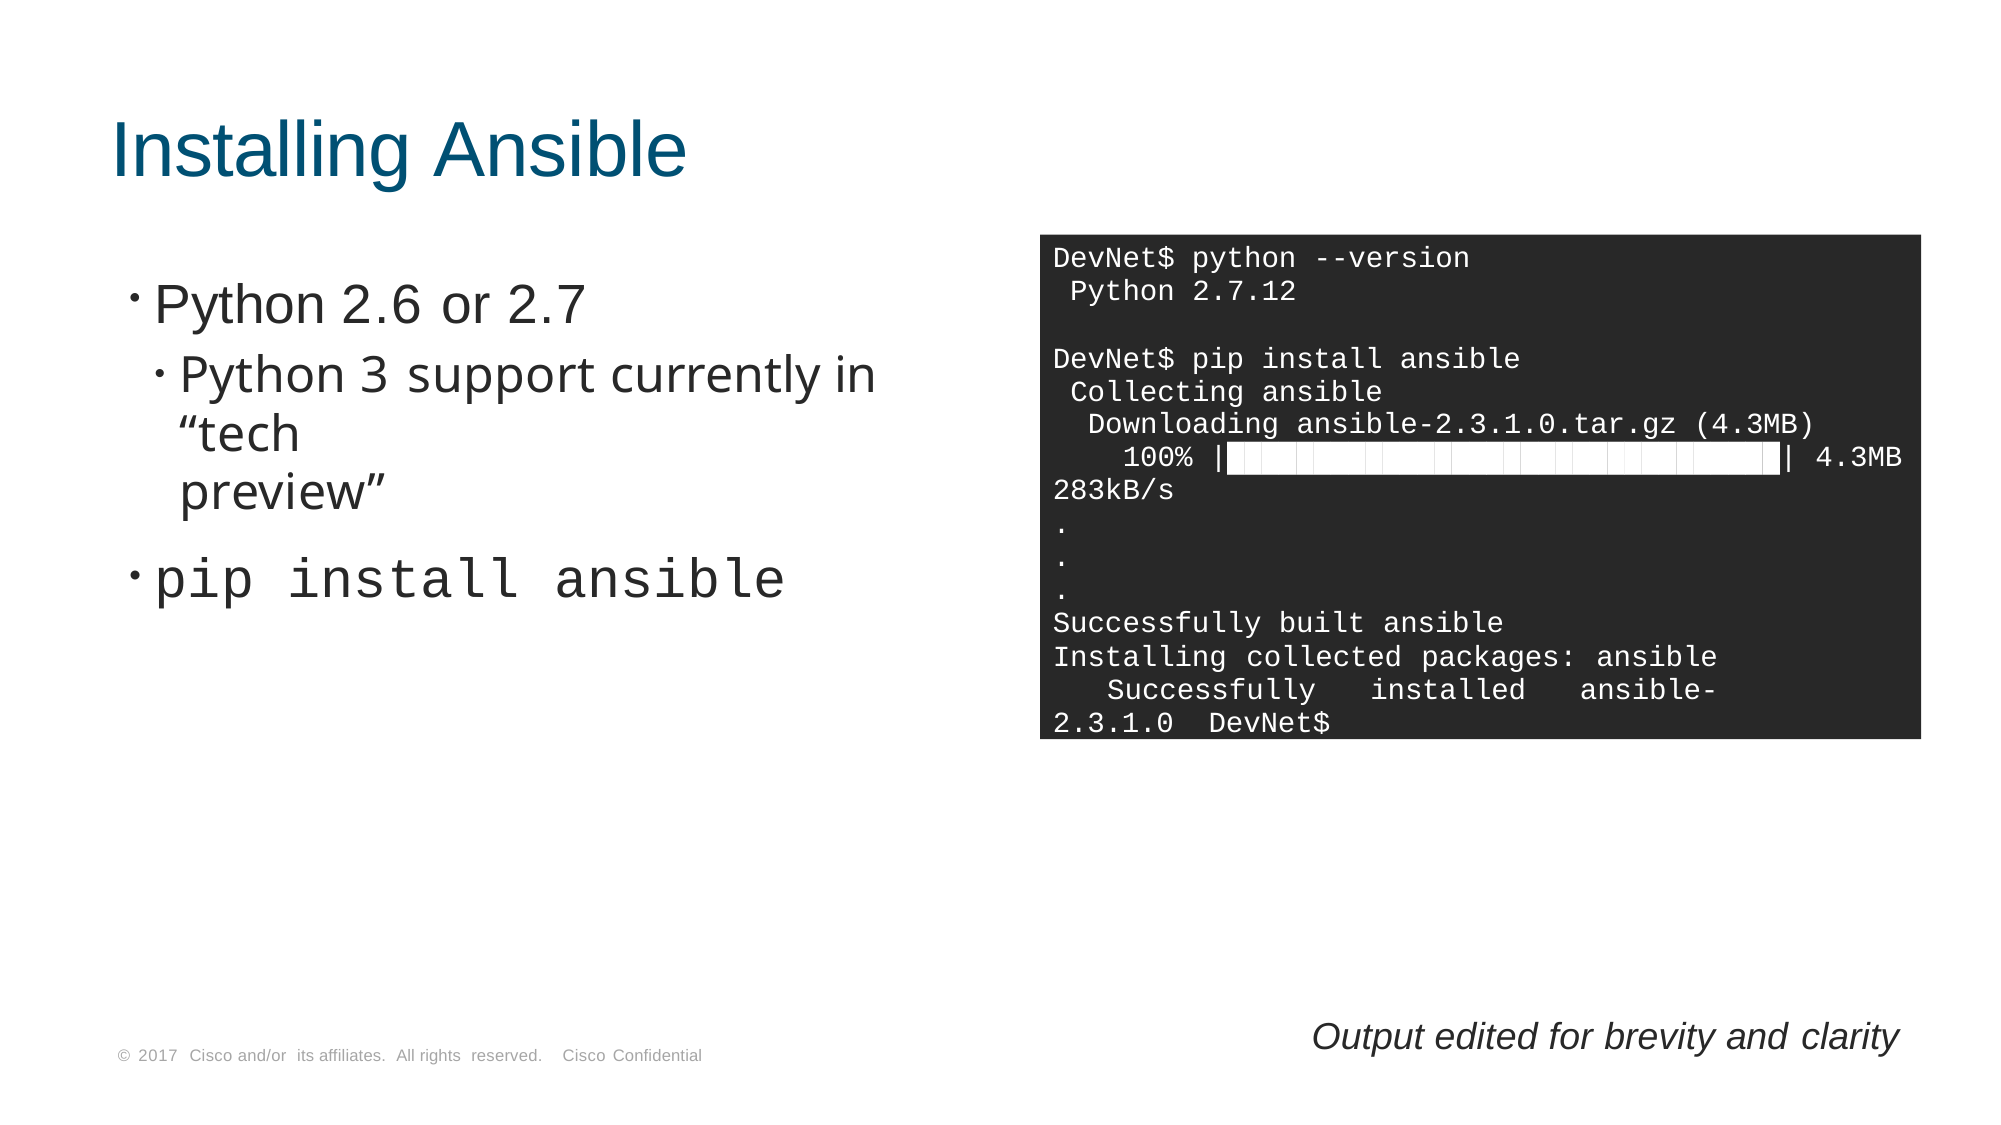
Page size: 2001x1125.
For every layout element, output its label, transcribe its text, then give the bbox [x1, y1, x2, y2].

text_box © 2017 Cisco and/or its affiliates. All rights reserved. Cisco Confidential [115, 1042, 714, 1065]
text_box Output edited for brevity and clarity [1309, 1010, 1908, 1058]
text_box Python 2.6 or 2.7 Python 3 support currently in “tech preview” pip install ansible [127, 255, 966, 609]
title Installing Ansible [108, 96, 692, 287]
text_box DevNet$ python --version Python 2.7.12 DevNet$ pip install ansible Collecting ansible Downloading ansible-2.3.1.0.tar.gz (4.3MB) 100% |████████████████████████████████| 4.3MB 283kB/s . . . Successfully built ansible Installing collected packages: ansible Successfully installed ansible-2.3.1.0 DevNet$ [1040, 234, 1922, 740]
